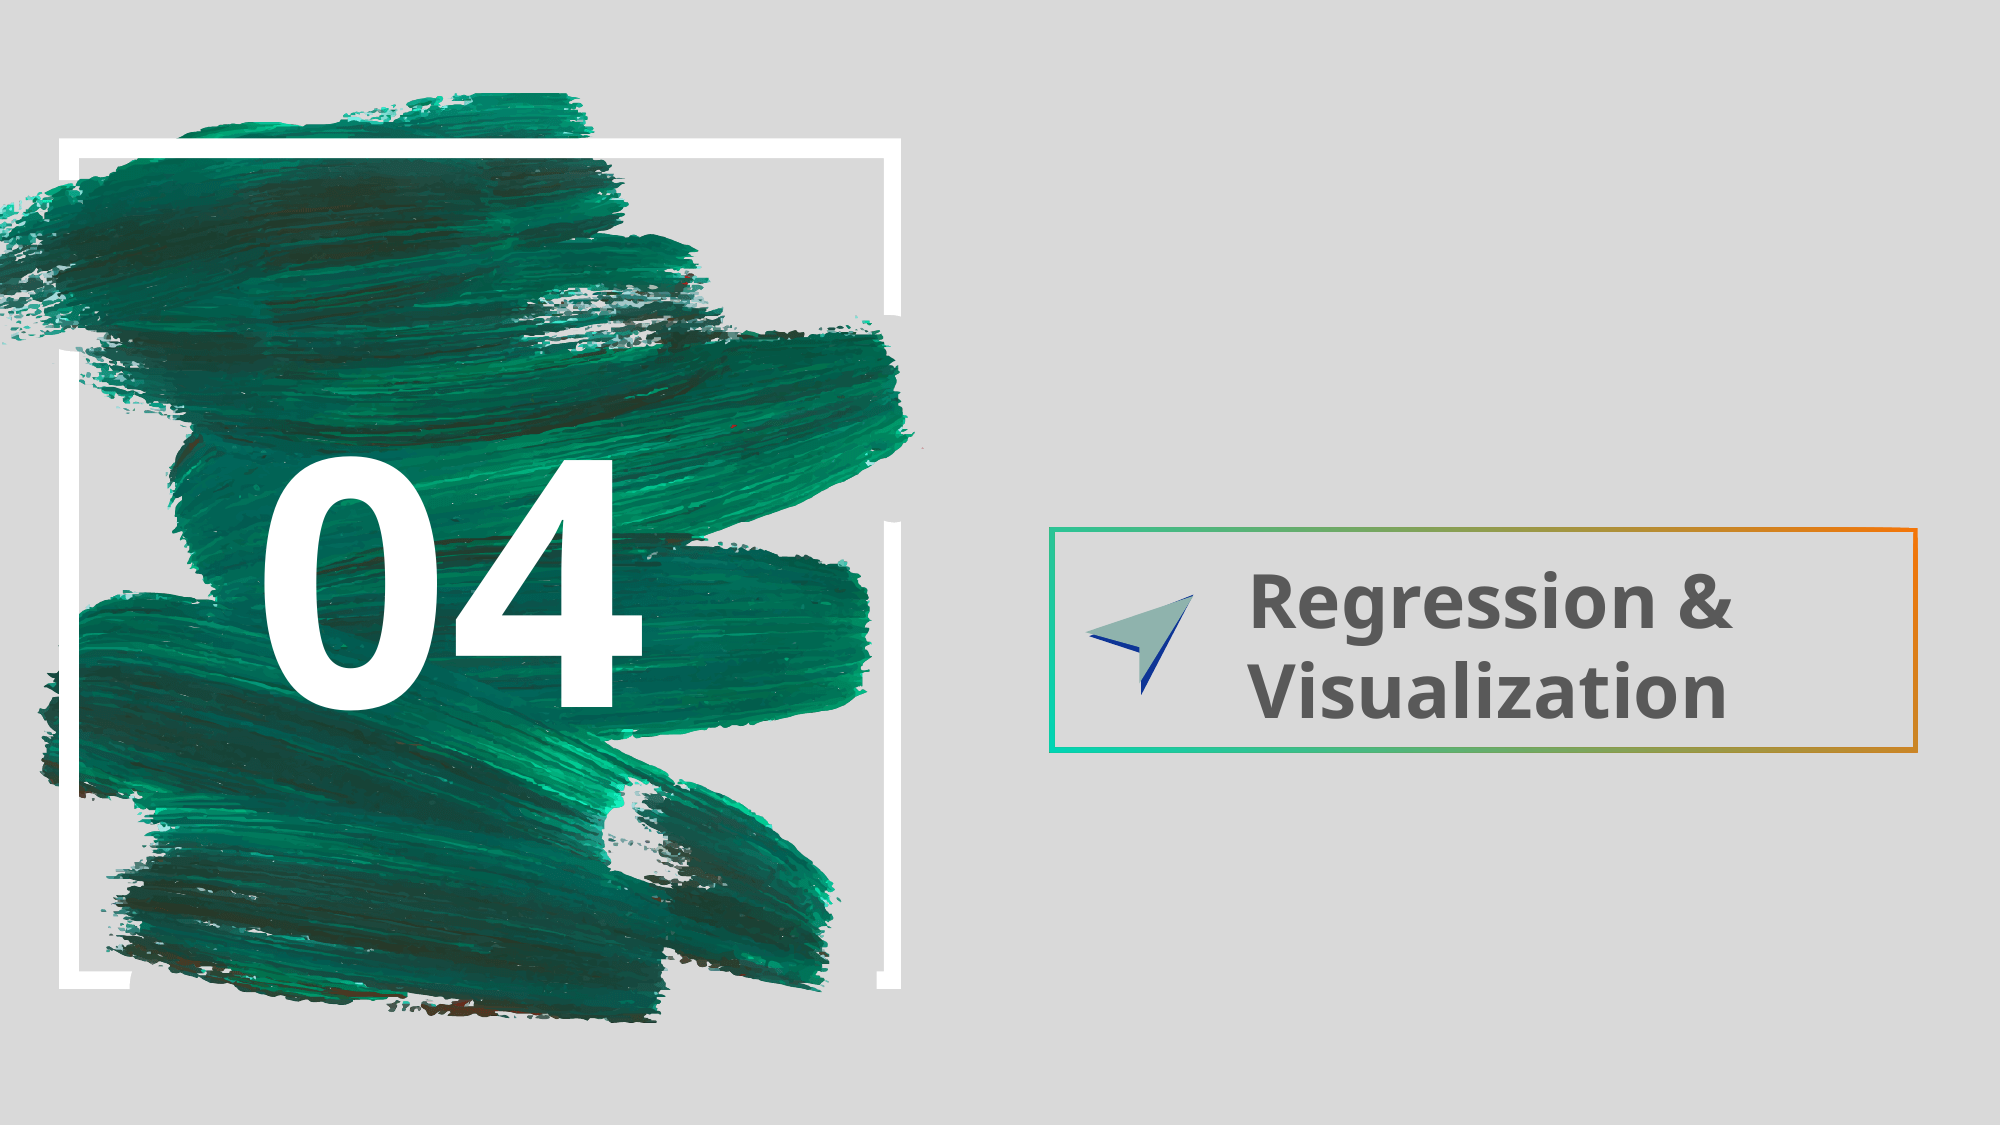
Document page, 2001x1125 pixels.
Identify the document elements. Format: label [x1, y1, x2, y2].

text_box [56, 136, 901, 989]
text_box [1049, 527, 1918, 753]
text_box [0, 93, 927, 1023]
